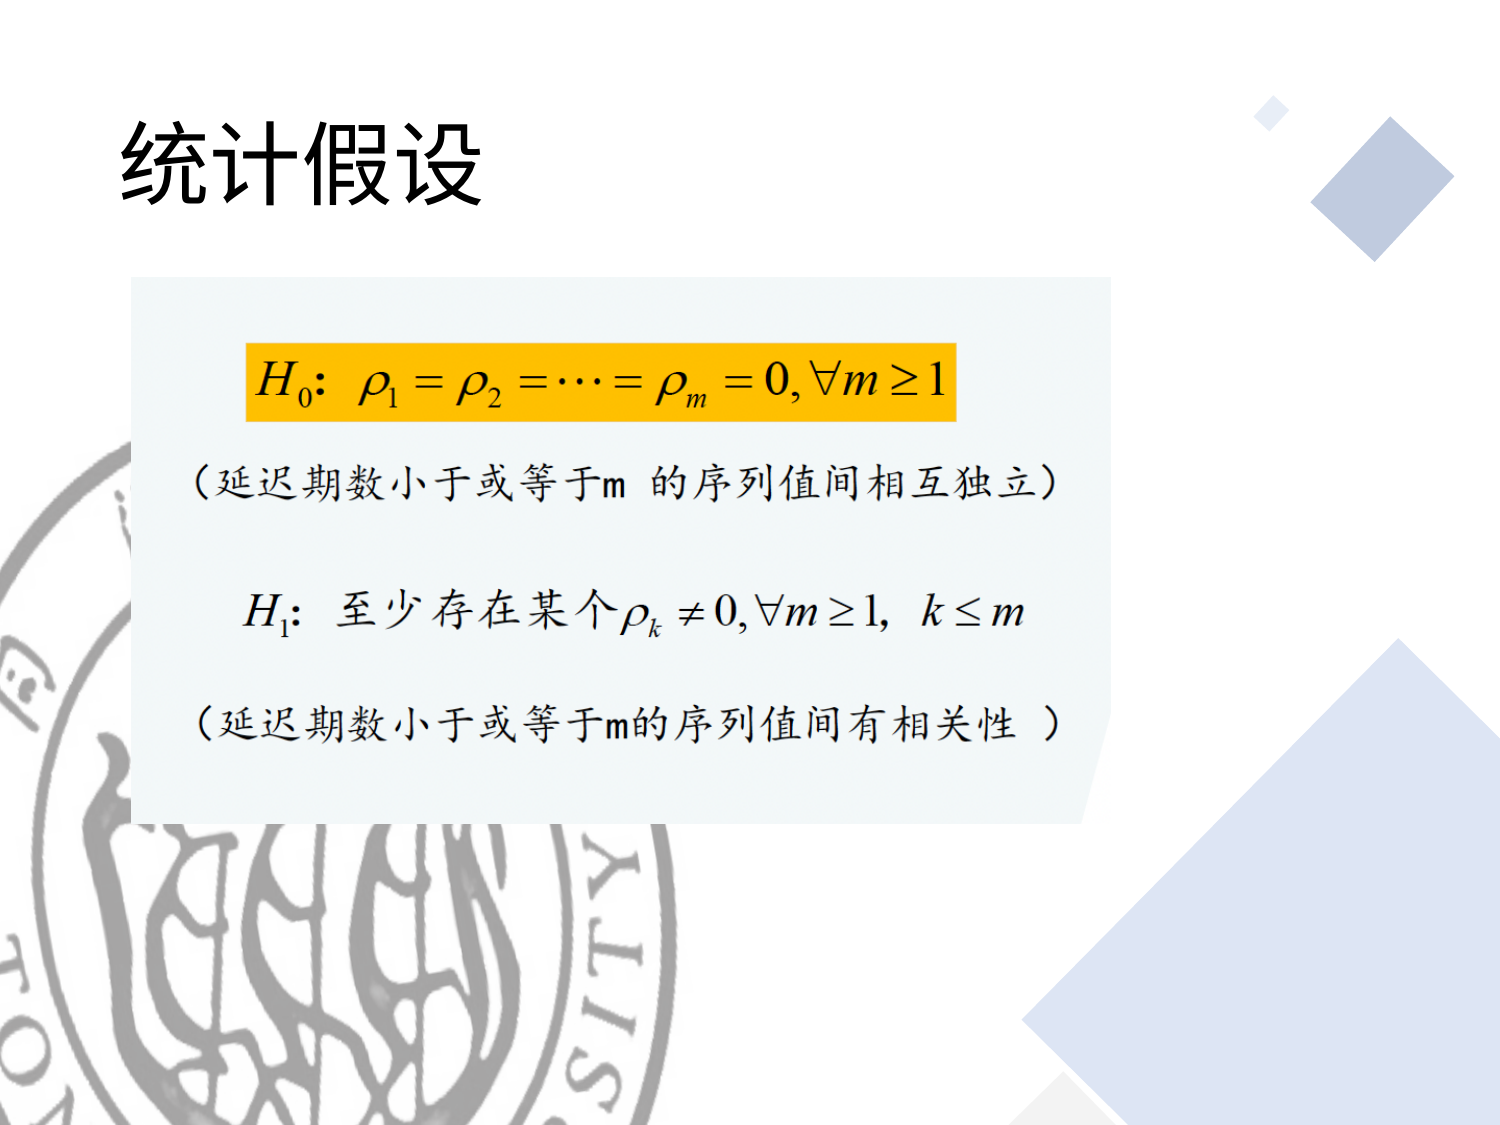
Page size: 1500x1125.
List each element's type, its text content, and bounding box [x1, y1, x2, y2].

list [131, 277, 1111, 824]
title 统计假设 [103, 59, 1397, 278]
